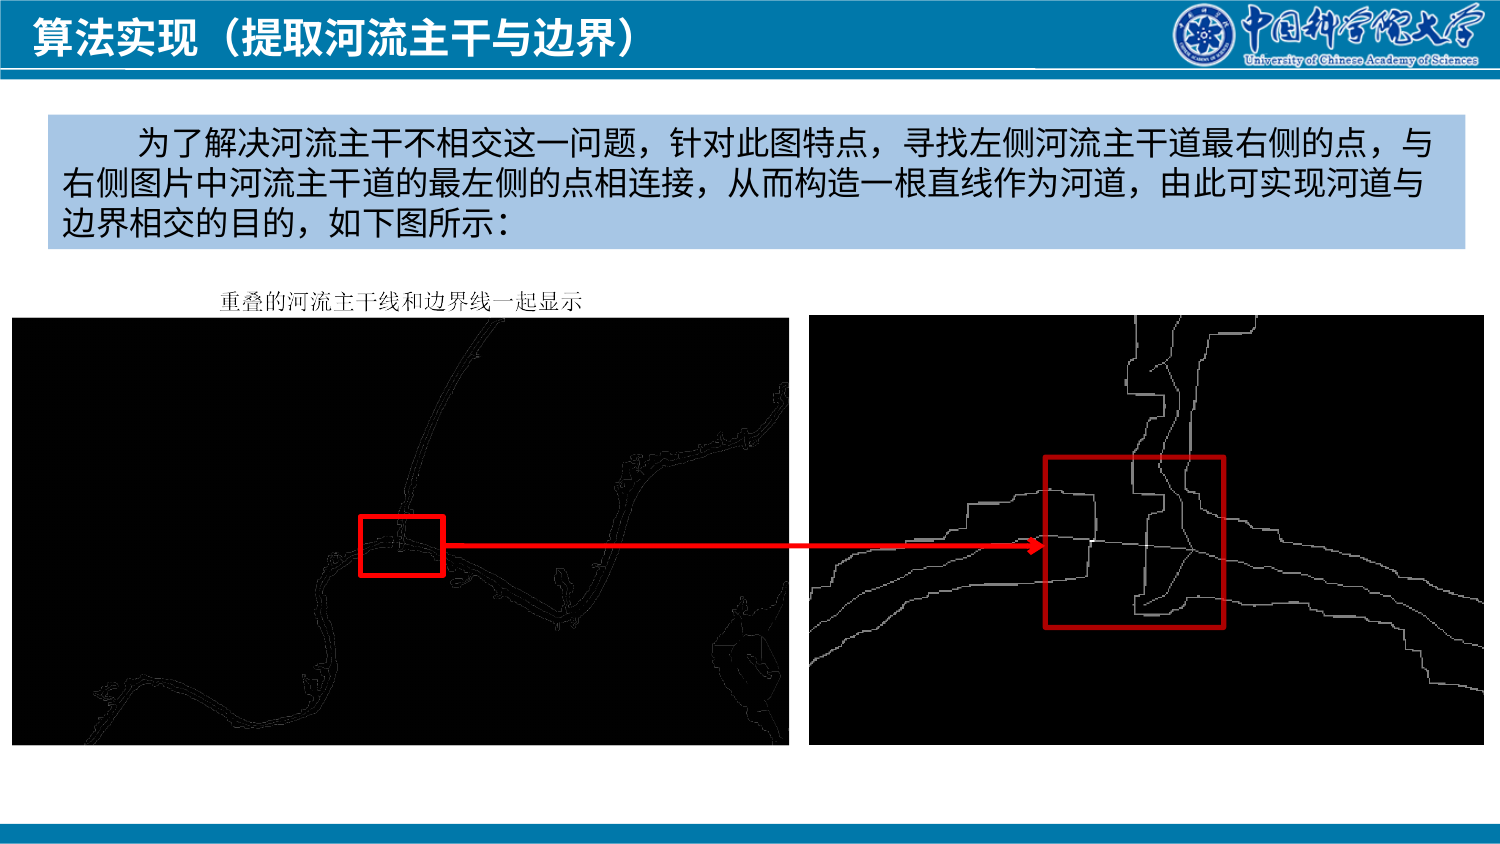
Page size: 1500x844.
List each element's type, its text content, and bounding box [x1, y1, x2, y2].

text_box 为了解决河流主干不相交这一问题，针对此图特点，寻找左侧河流主干道最右侧的点，与右侧图片中河流主干道的最左侧的点相连接，从而构造一根直线作为河道，由此可实现河道与边界相交的目的，如下图所示： [48, 114, 1466, 250]
text_box [0, 823, 1500, 844]
text_box [0, 0, 1150, 68]
picture [1173, 4, 1235, 66]
picture [1241, 3, 1484, 69]
picture [808, 315, 1484, 745]
text_box [0, 69, 1500, 80]
text_box 算法实现（提取河流主干与边界） [17, 4, 1150, 70]
picture [5, 272, 793, 758]
